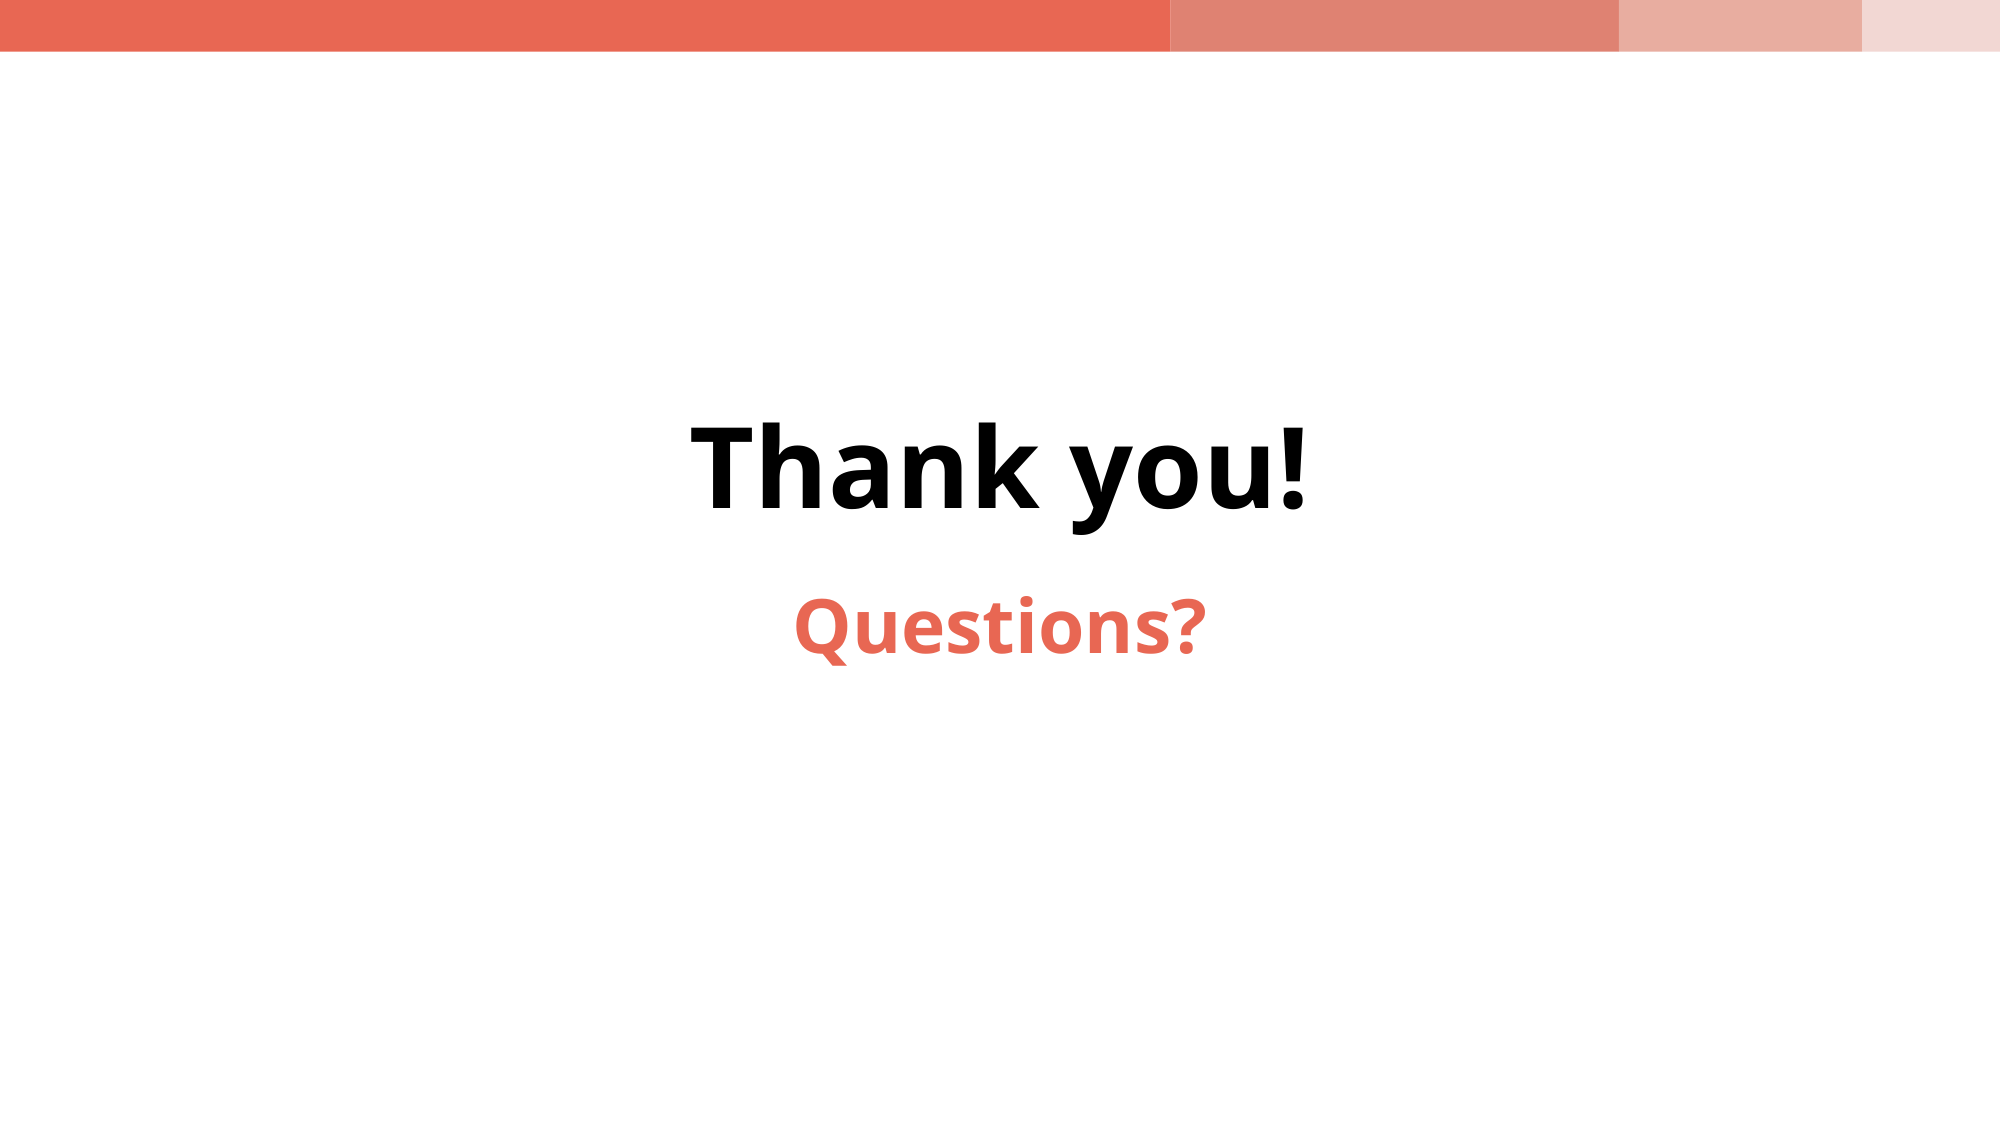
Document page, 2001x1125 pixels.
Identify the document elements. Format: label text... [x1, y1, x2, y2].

text_box [1862, 0, 2000, 52]
text_box [0, 0, 1170, 52]
text_box Thank you! [0, 389, 2000, 544]
text_box [1618, 0, 1862, 52]
text_box Questions? [0, 581, 2000, 667]
text_box [1170, 0, 1618, 52]
